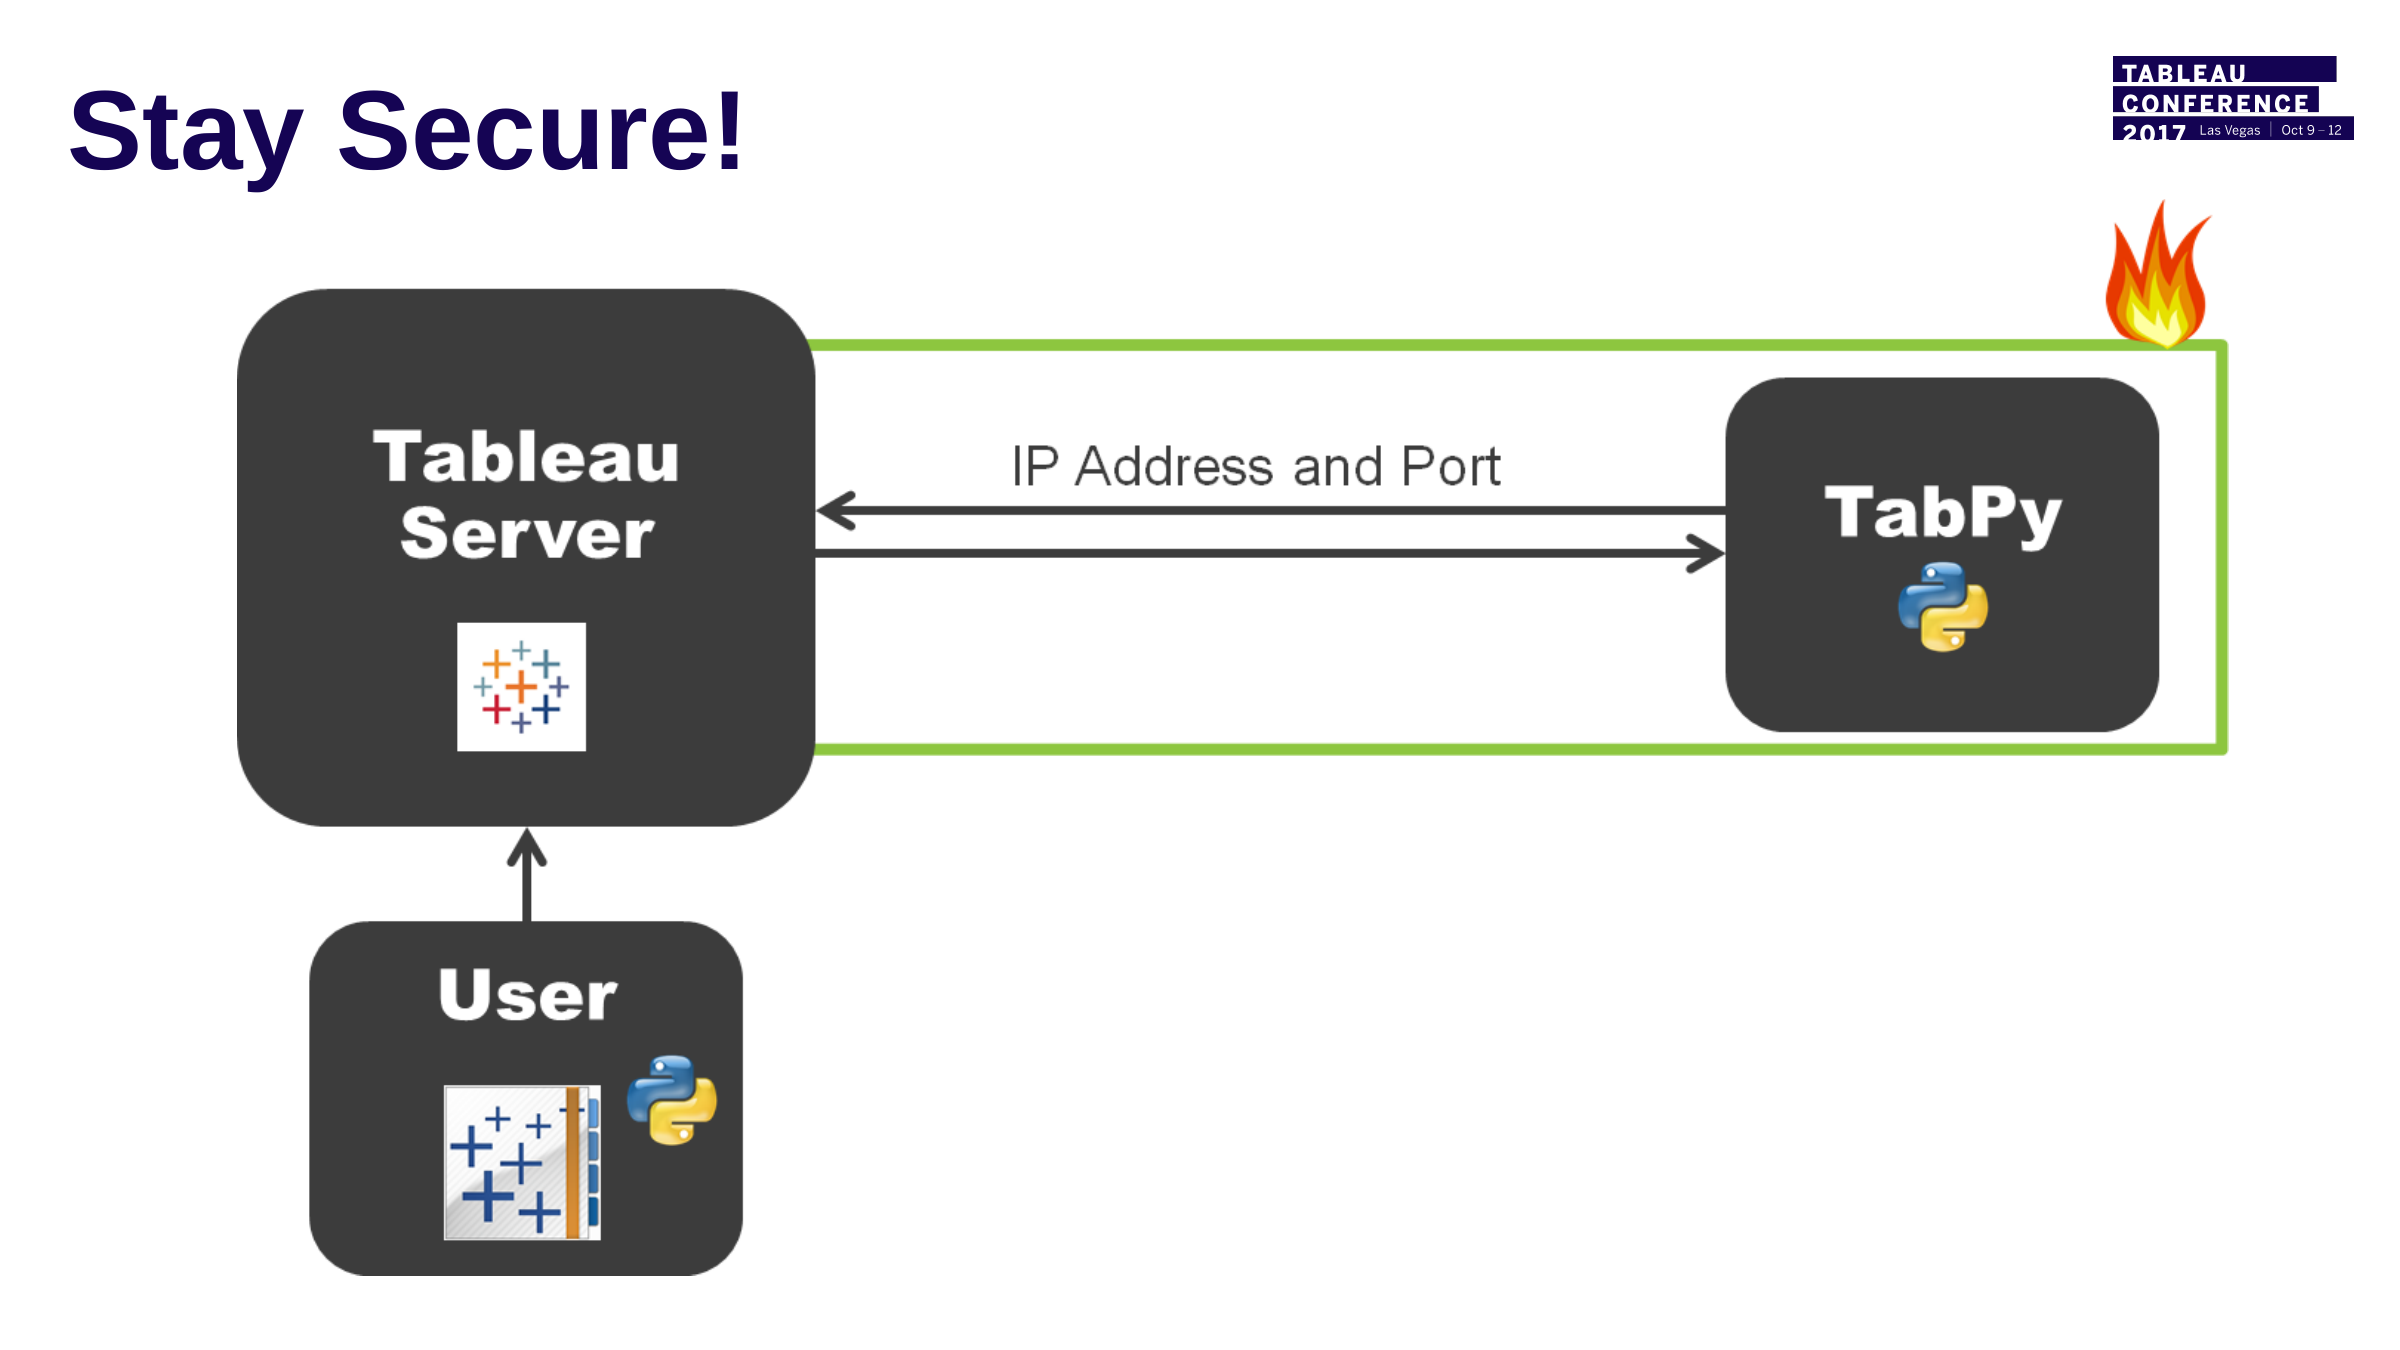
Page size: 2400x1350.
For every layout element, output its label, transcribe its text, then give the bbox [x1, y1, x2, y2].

picture [237, 198, 2229, 1276]
picture [2348, 56, 2354, 140]
title Stay Secure! [52, 56, 2348, 235]
